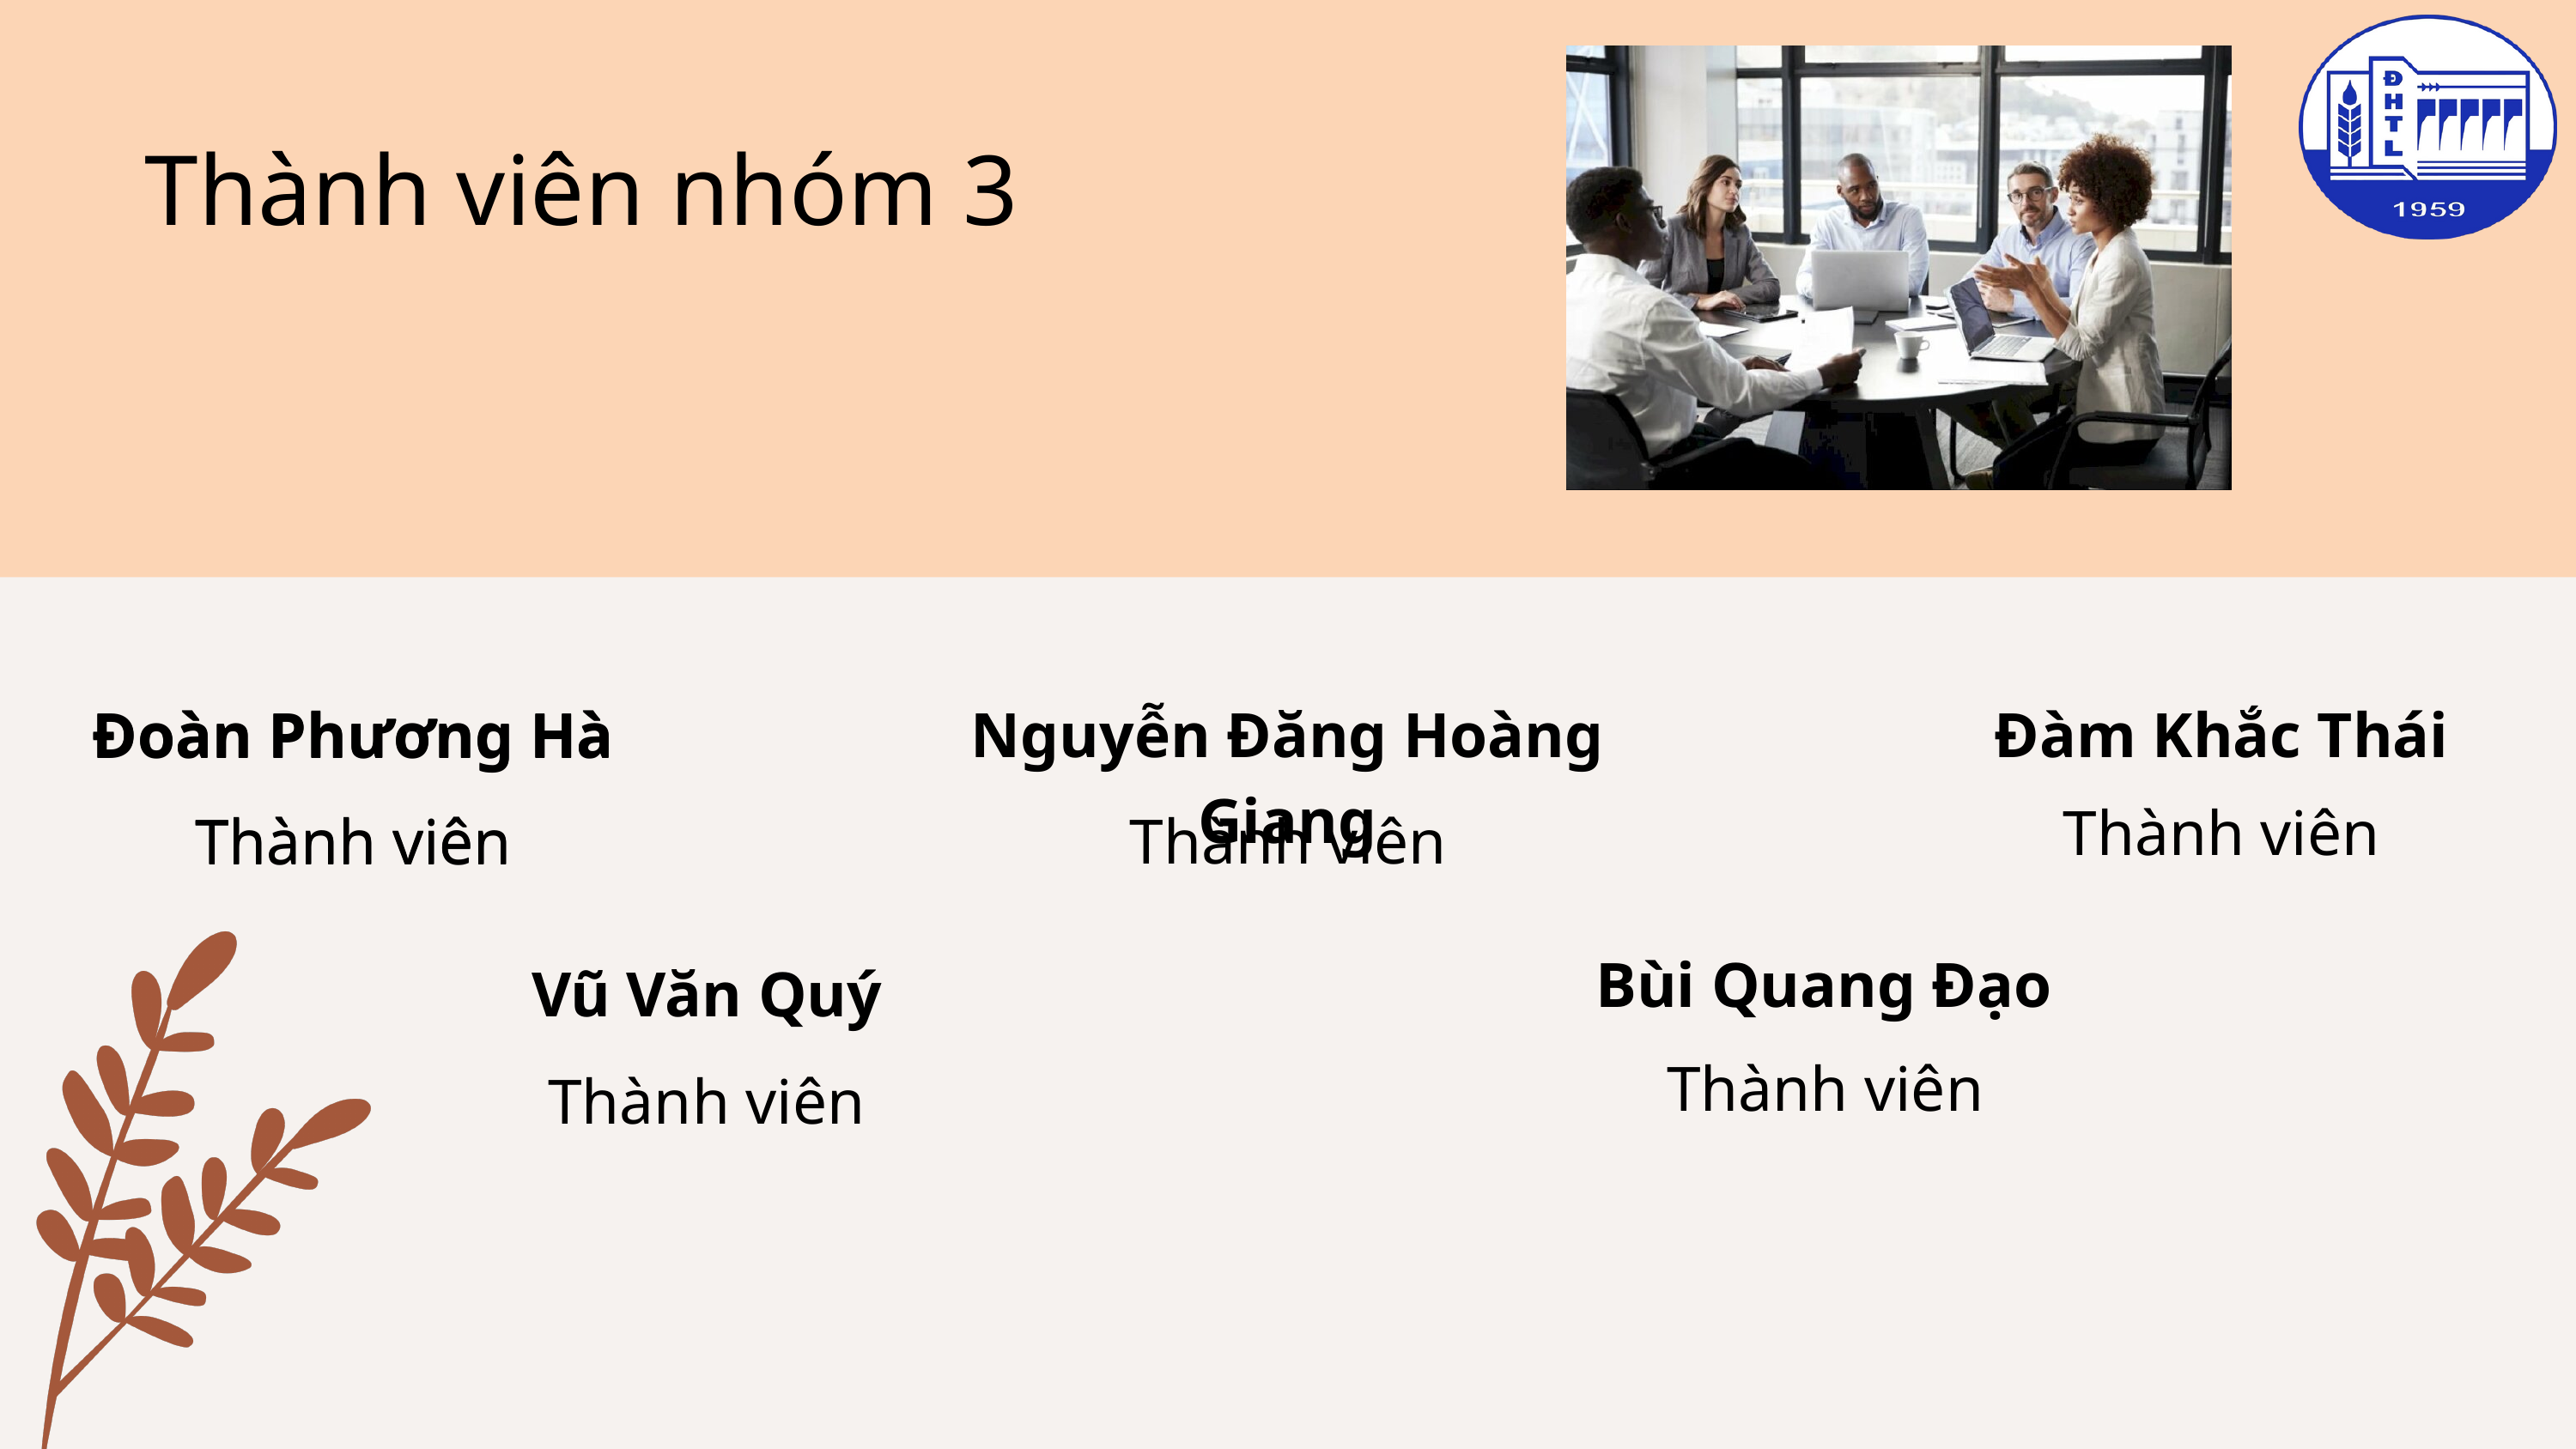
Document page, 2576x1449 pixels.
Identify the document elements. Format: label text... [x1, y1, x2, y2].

text_box Thành viên [1868, 782, 2575, 868]
text_box Nguyễn Đăng Hoàng Giang [882, 683, 1693, 856]
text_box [0, 0, 2576, 578]
text_box Thành viên [934, 791, 1642, 876]
text_box Vũ Văn Quý [382, 943, 1060, 1029]
text_box Thành viên [0, 791, 707, 877]
text_box Đàm Khắc Thái [1868, 683, 2575, 770]
text_box Thành viên [382, 1050, 1060, 1137]
text_box Bùi Quang Đạo [1470, 933, 2178, 1020]
picture [1566, 45, 2232, 490]
text_box Thành viên [1472, 1038, 2179, 1124]
text_box [21, 916, 382, 1449]
text_box Đoàn Phương Hà [0, 684, 707, 771]
